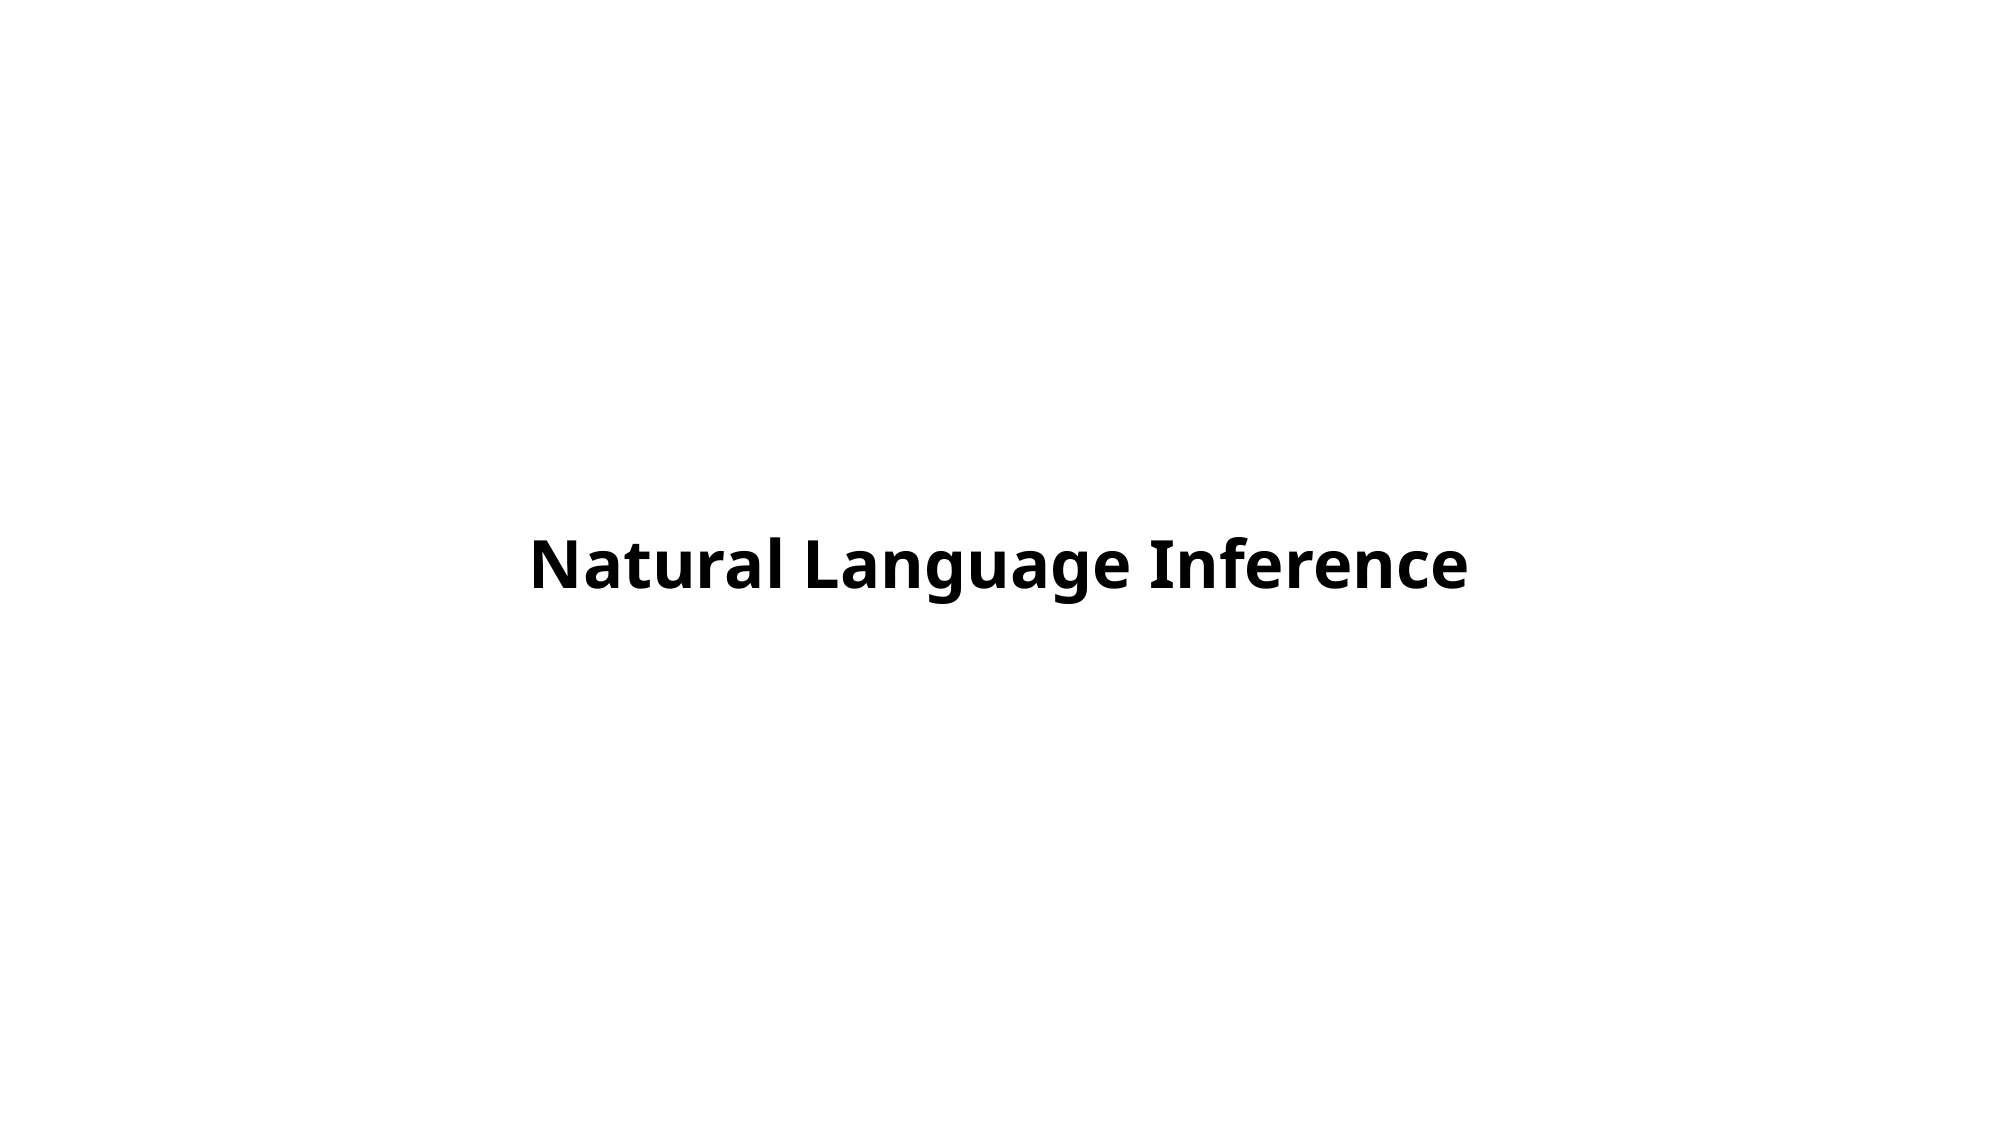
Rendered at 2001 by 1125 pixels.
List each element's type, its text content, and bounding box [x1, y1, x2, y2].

text_box Natural Language Inference [514, 514, 1486, 610]
